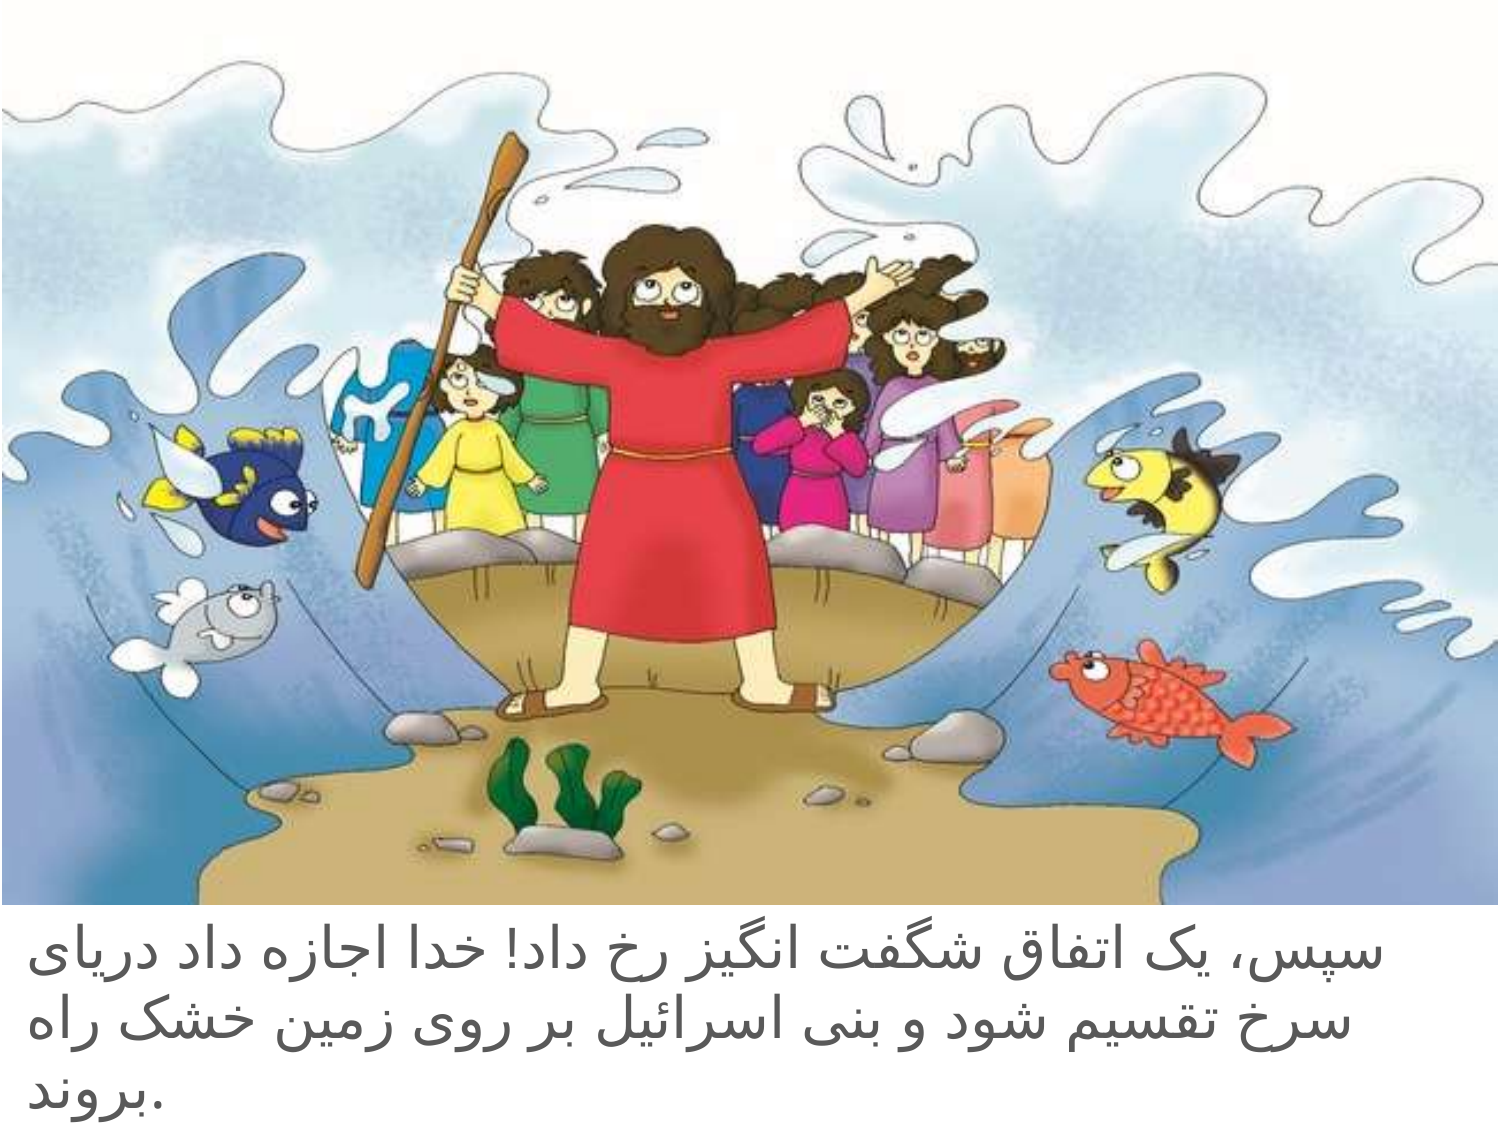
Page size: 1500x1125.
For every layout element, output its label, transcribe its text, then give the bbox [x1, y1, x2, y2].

picture [2, 0, 1498, 906]
text_box سپس، یک اتفاق شگفت انگیز رخ داد! خدا اجازه داد دریای سرخ تقسیم شود و بنی اسرائیل بر روی زمین خشک راه بروند. [11, 913, 1498, 1125]
